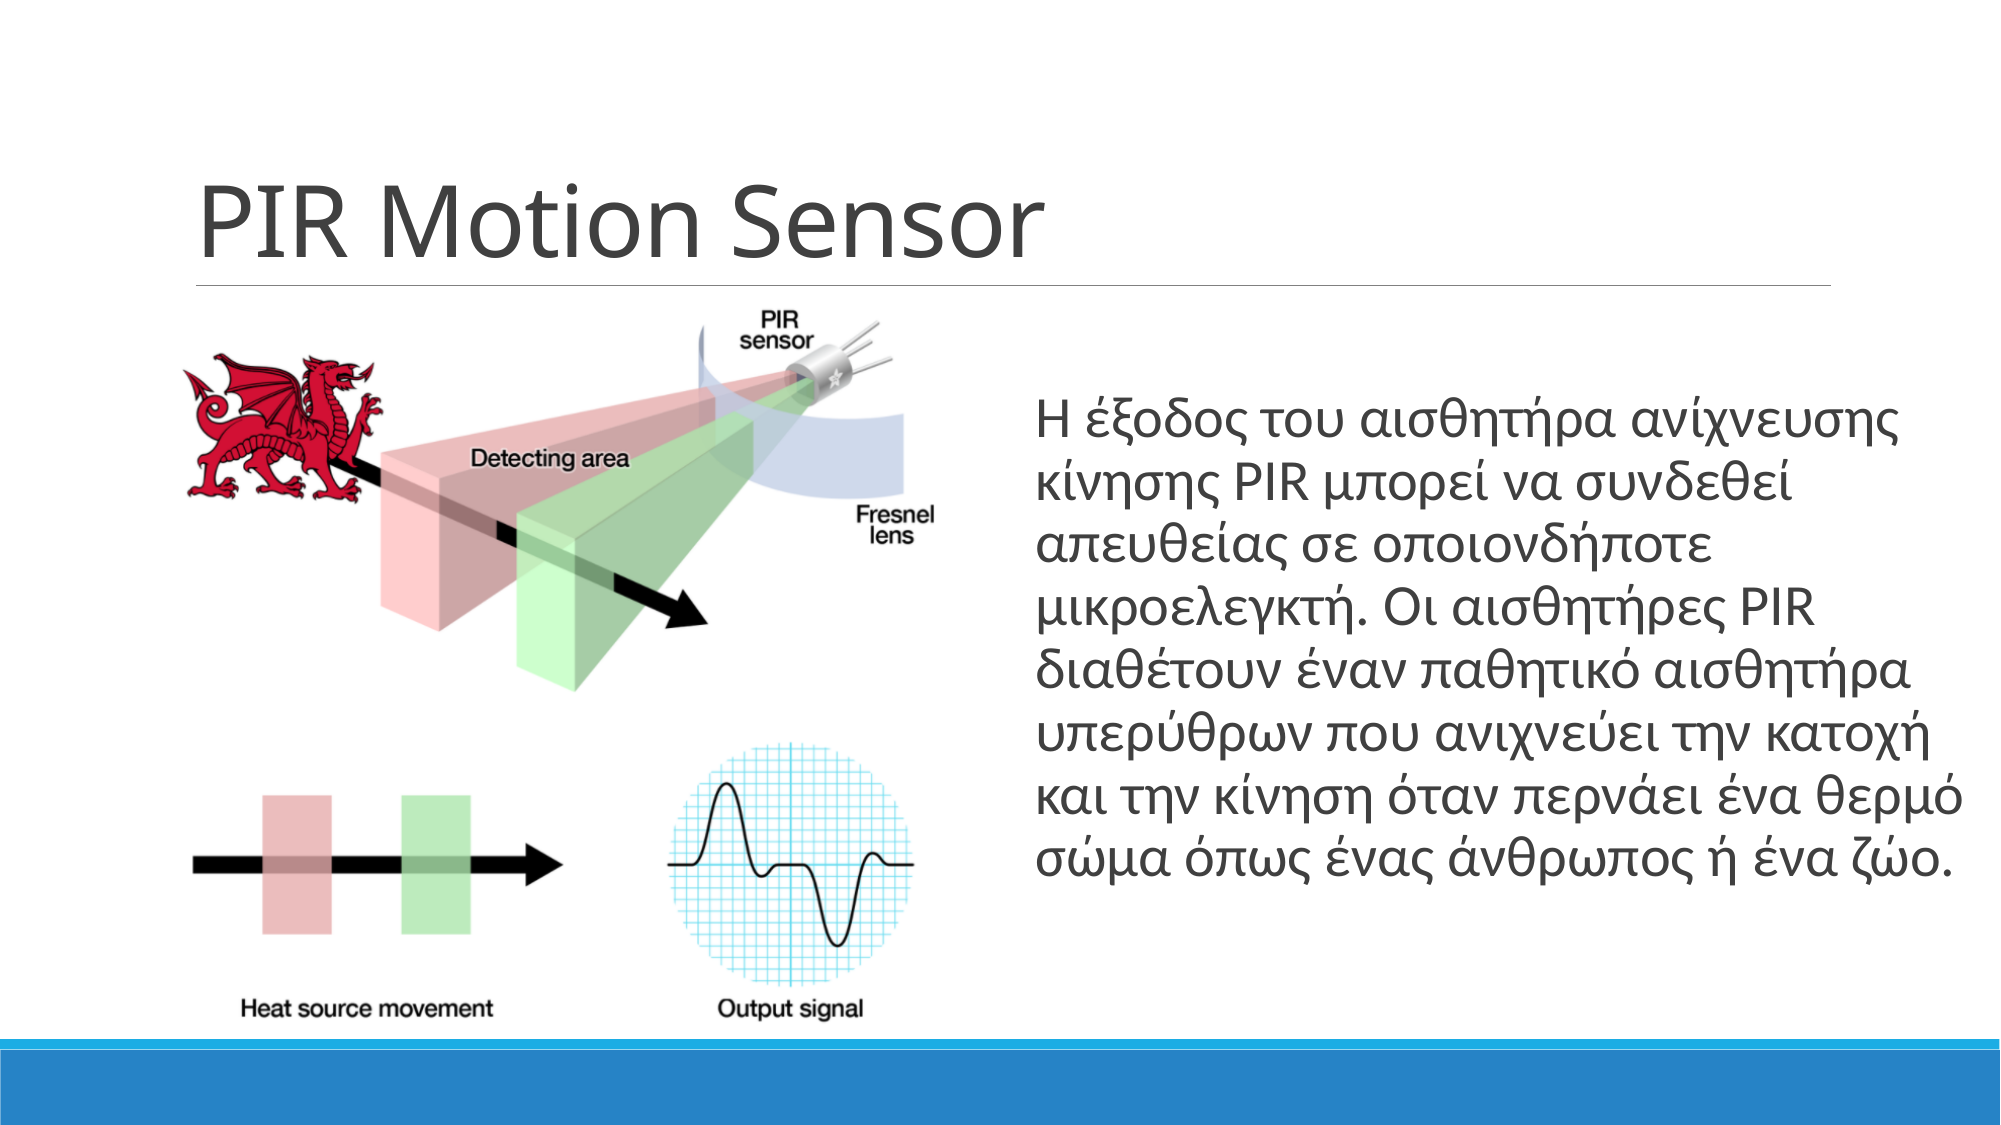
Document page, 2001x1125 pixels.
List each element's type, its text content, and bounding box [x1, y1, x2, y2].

list Η έξοδος του αισθητήρα ανίχνευσης κίνησης PIR μπορεί να συνδεθεί απευθείας σε οποιονδήποτε μικροελεγκτή. Οι αισθητήρες PIR διαθέτουν έναν παθητικό αισθητήρα υπερύθρων που ανιχνεύει την κατοχή και την κίνηση όταν περνάει ένα θερμό σώμα όπως ένας άνθρωπος ή ένα ζώο. [1020, 379, 1989, 950]
picture [179, 302, 943, 1027]
title PIR Motion Sensor [180, 47, 1830, 285]
